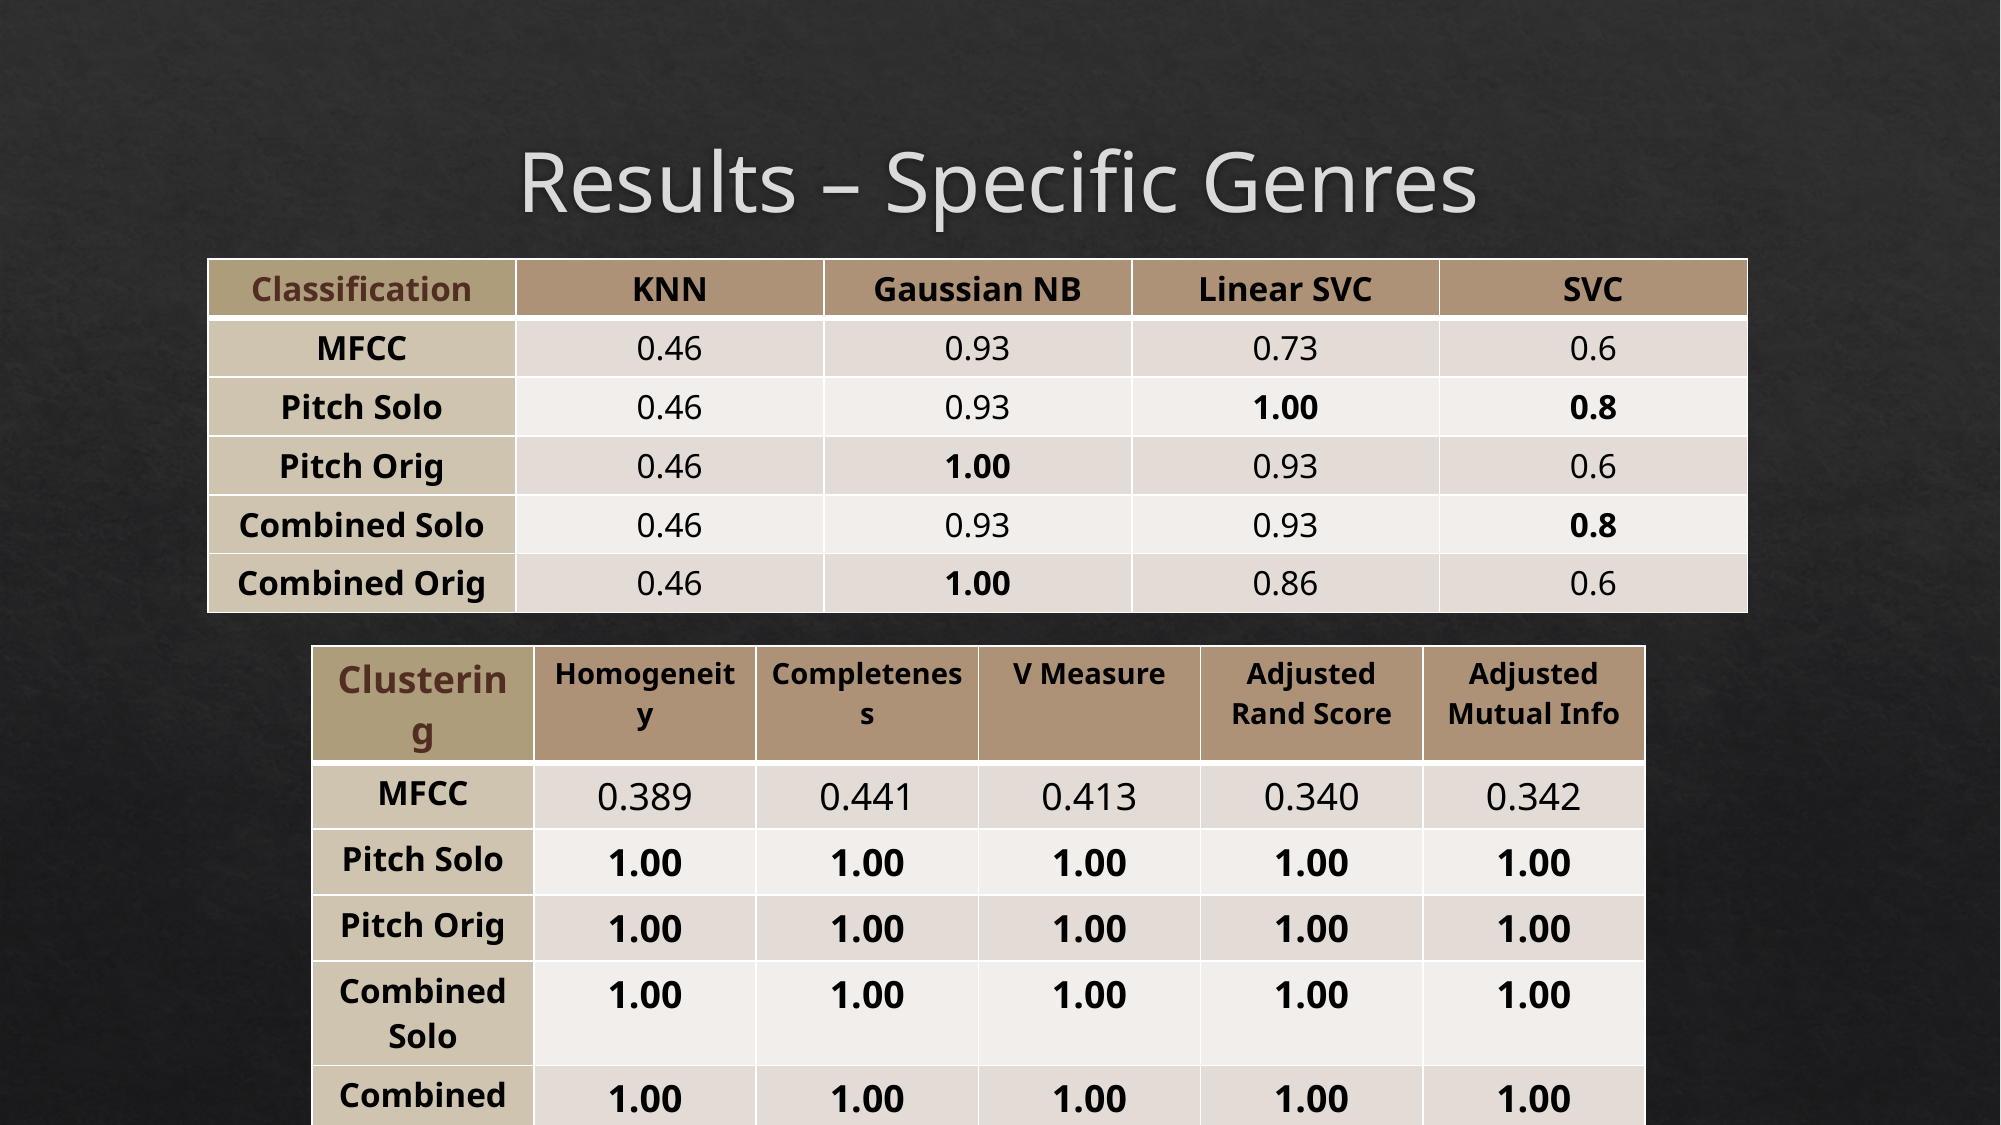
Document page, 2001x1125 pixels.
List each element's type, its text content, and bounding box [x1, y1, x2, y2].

table_cell 0.6 [1440, 554, 1747, 612]
table_cell 0.441 [757, 766, 978, 828]
table_cell 0.46 [517, 378, 823, 435]
table_cell 0.340 [1201, 766, 1422, 828]
table_header KNN [517, 260, 823, 315]
table_cell 1.00 [979, 962, 1200, 1065]
table_header Clustering [313, 647, 533, 760]
table_cell 0.8 [1440, 378, 1747, 435]
table_cell 1.00 [535, 1066, 755, 1125]
table_cell 1.00 [1201, 1066, 1422, 1125]
table_cell 0.8 [1440, 496, 1747, 553]
table_cell Combined Orig [313, 1066, 533, 1125]
table_cell 1.00 [979, 896, 1200, 960]
table_cell 0.6 [1440, 321, 1747, 376]
table_cell Combined Solo [209, 496, 515, 553]
table_cell Pitch Solo [209, 378, 515, 435]
table_header V Measure [979, 647, 1200, 760]
title Results – Specific Genres [149, 99, 1849, 260]
table_header Adjusted Rand Score [1201, 647, 1422, 760]
table_cell 1.00 [1424, 962, 1644, 1065]
table_cell 1.00 [535, 962, 755, 1065]
table_cell 0.93 [1133, 496, 1439, 553]
table_header Homogeneity [535, 647, 755, 760]
table_cell 1.00 [1201, 830, 1422, 894]
table_cell 1.00 [825, 437, 1131, 494]
table_cell Pitch Solo [313, 830, 533, 894]
table_cell 0.93 [825, 321, 1131, 376]
table_header Classification [209, 260, 515, 315]
table_cell 0.413 [979, 766, 1200, 828]
table_cell 1.00 [535, 896, 755, 960]
table_header Gaussian NB [825, 260, 1131, 315]
table_cell Pitch Orig [209, 437, 515, 494]
table_cell 1.00 [1424, 830, 1644, 894]
table_cell 1.00 [757, 896, 978, 960]
table_cell 1.00 [1133, 378, 1439, 435]
table_cell 1.00 [757, 1066, 978, 1125]
table_cell 1.00 [979, 830, 1200, 894]
table_cell 1.00 [1424, 1066, 1644, 1125]
table_cell 0.73 [1133, 321, 1439, 376]
table_cell 1.00 [1424, 896, 1644, 960]
table_cell 1.00 [1201, 962, 1422, 1065]
table_cell 1.00 [535, 830, 755, 894]
table_cell 0.342 [1424, 766, 1644, 828]
table_cell 0.46 [517, 437, 823, 494]
table_cell 1.00 [825, 554, 1131, 612]
table_cell 0.6 [1440, 437, 1747, 494]
table_cell Combined Orig [209, 554, 515, 612]
table_cell 1.00 [757, 830, 978, 894]
table_cell 1.00 [757, 962, 978, 1065]
table_cell 0.46 [517, 554, 823, 612]
table_cell MFCC [209, 321, 515, 376]
table_header Linear SVC [1133, 260, 1439, 315]
table_cell 0.389 [535, 766, 755, 828]
table_cell 0.93 [1133, 437, 1439, 494]
table_cell Pitch Orig [313, 896, 533, 960]
table_cell 0.93 [825, 496, 1131, 553]
table_cell MFCC [313, 766, 533, 828]
table_cell 0.46 [517, 496, 823, 553]
table_header SVC [1440, 260, 1747, 315]
table_cell 1.00 [979, 1066, 1200, 1125]
table_cell 0.46 [517, 321, 823, 376]
table_cell 0.93 [825, 378, 1131, 435]
table_header Adjusted Mutual Info [1424, 647, 1644, 760]
table_cell 1.00 [1201, 896, 1422, 960]
table_header Completeness [757, 647, 978, 760]
table_cell Combined Solo [313, 962, 533, 1065]
table_cell 0.86 [1133, 554, 1439, 612]
